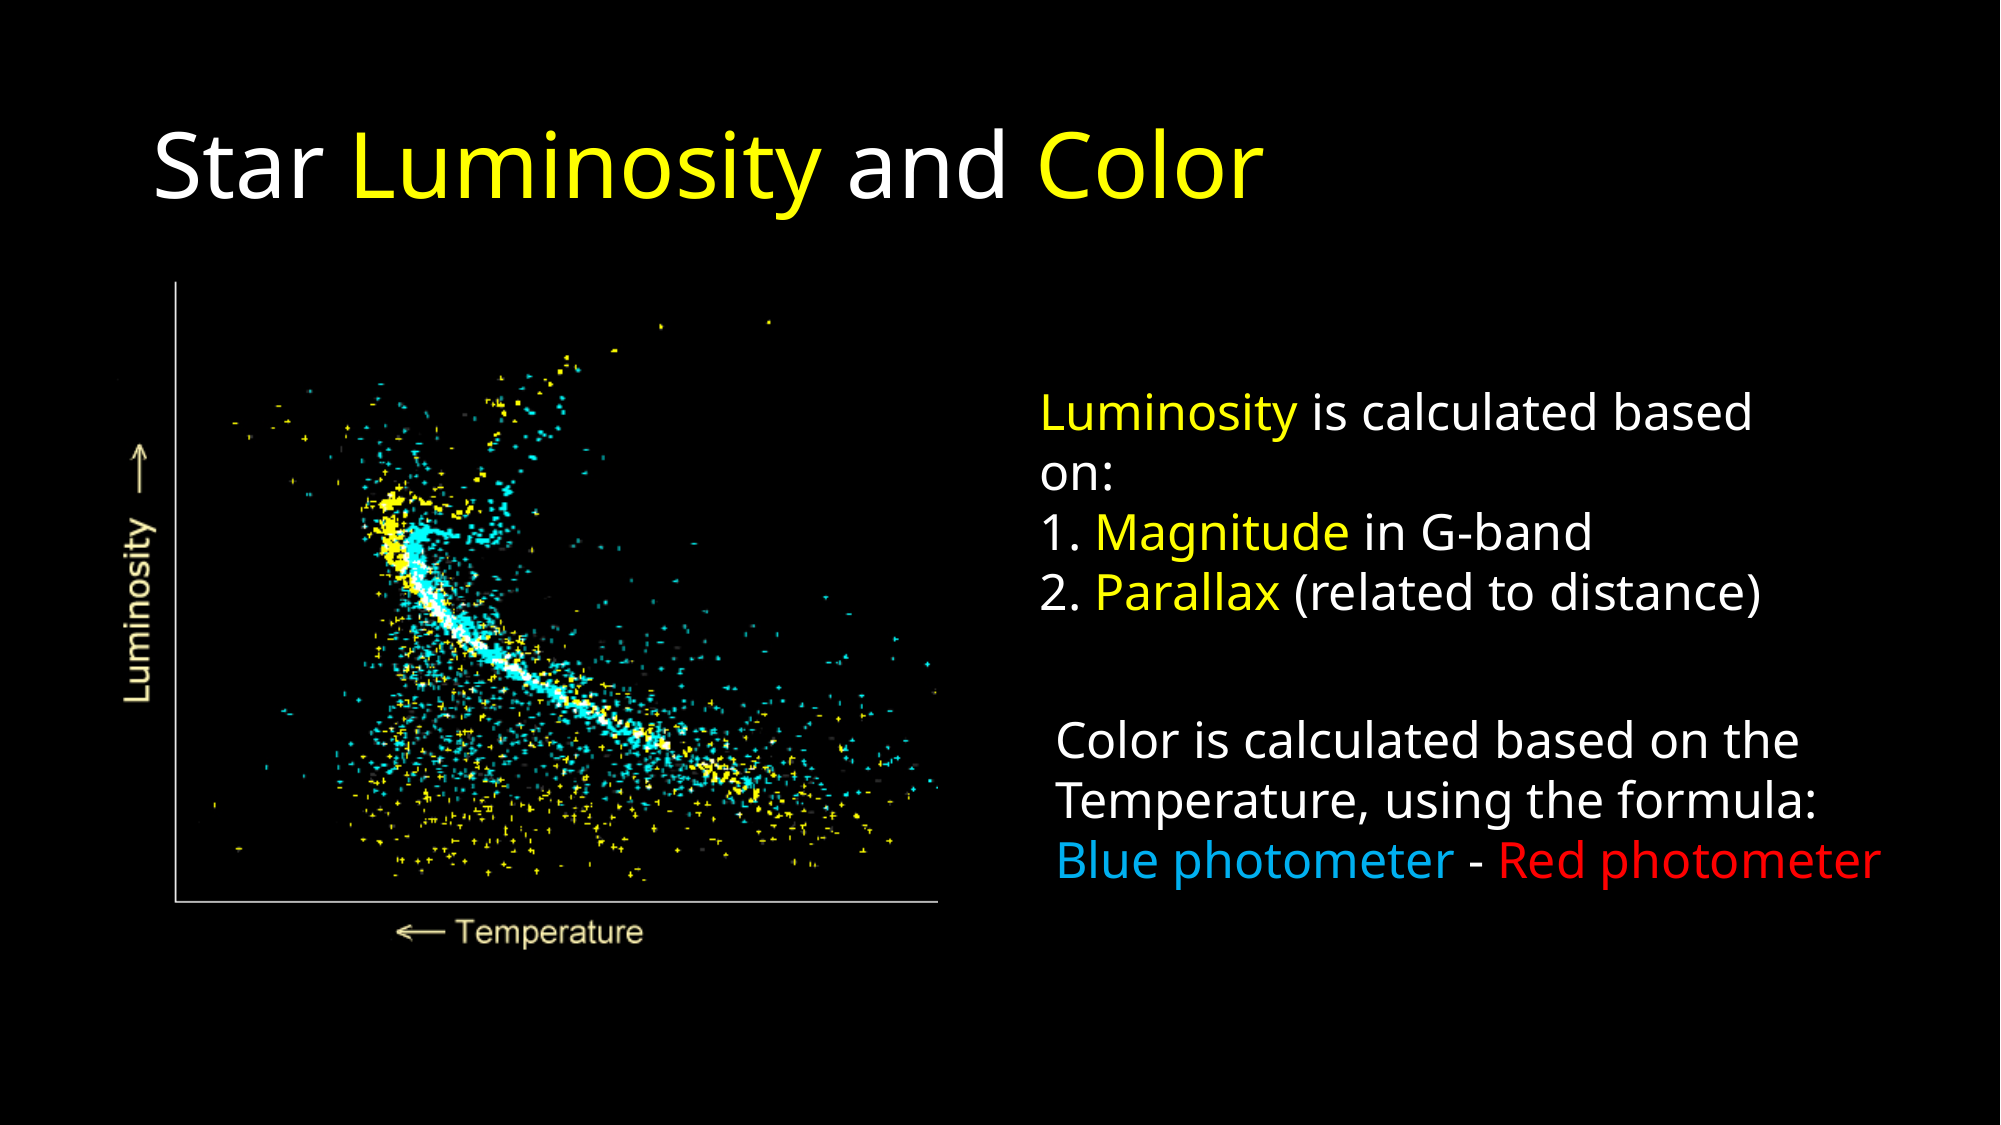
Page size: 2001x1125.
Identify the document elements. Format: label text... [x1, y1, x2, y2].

text_box Color is calculated based on the Temperature, using the formula: Blue photometer - Red photometer [1040, 700, 1922, 896]
text_box Luminosity is calculated based on: 1. Magnitude in G-band 2. Parallax (related to distance) [1025, 373, 1843, 628]
title Star Luminosity and Color [137, 59, 1863, 278]
picture [60, 268, 938, 964]
